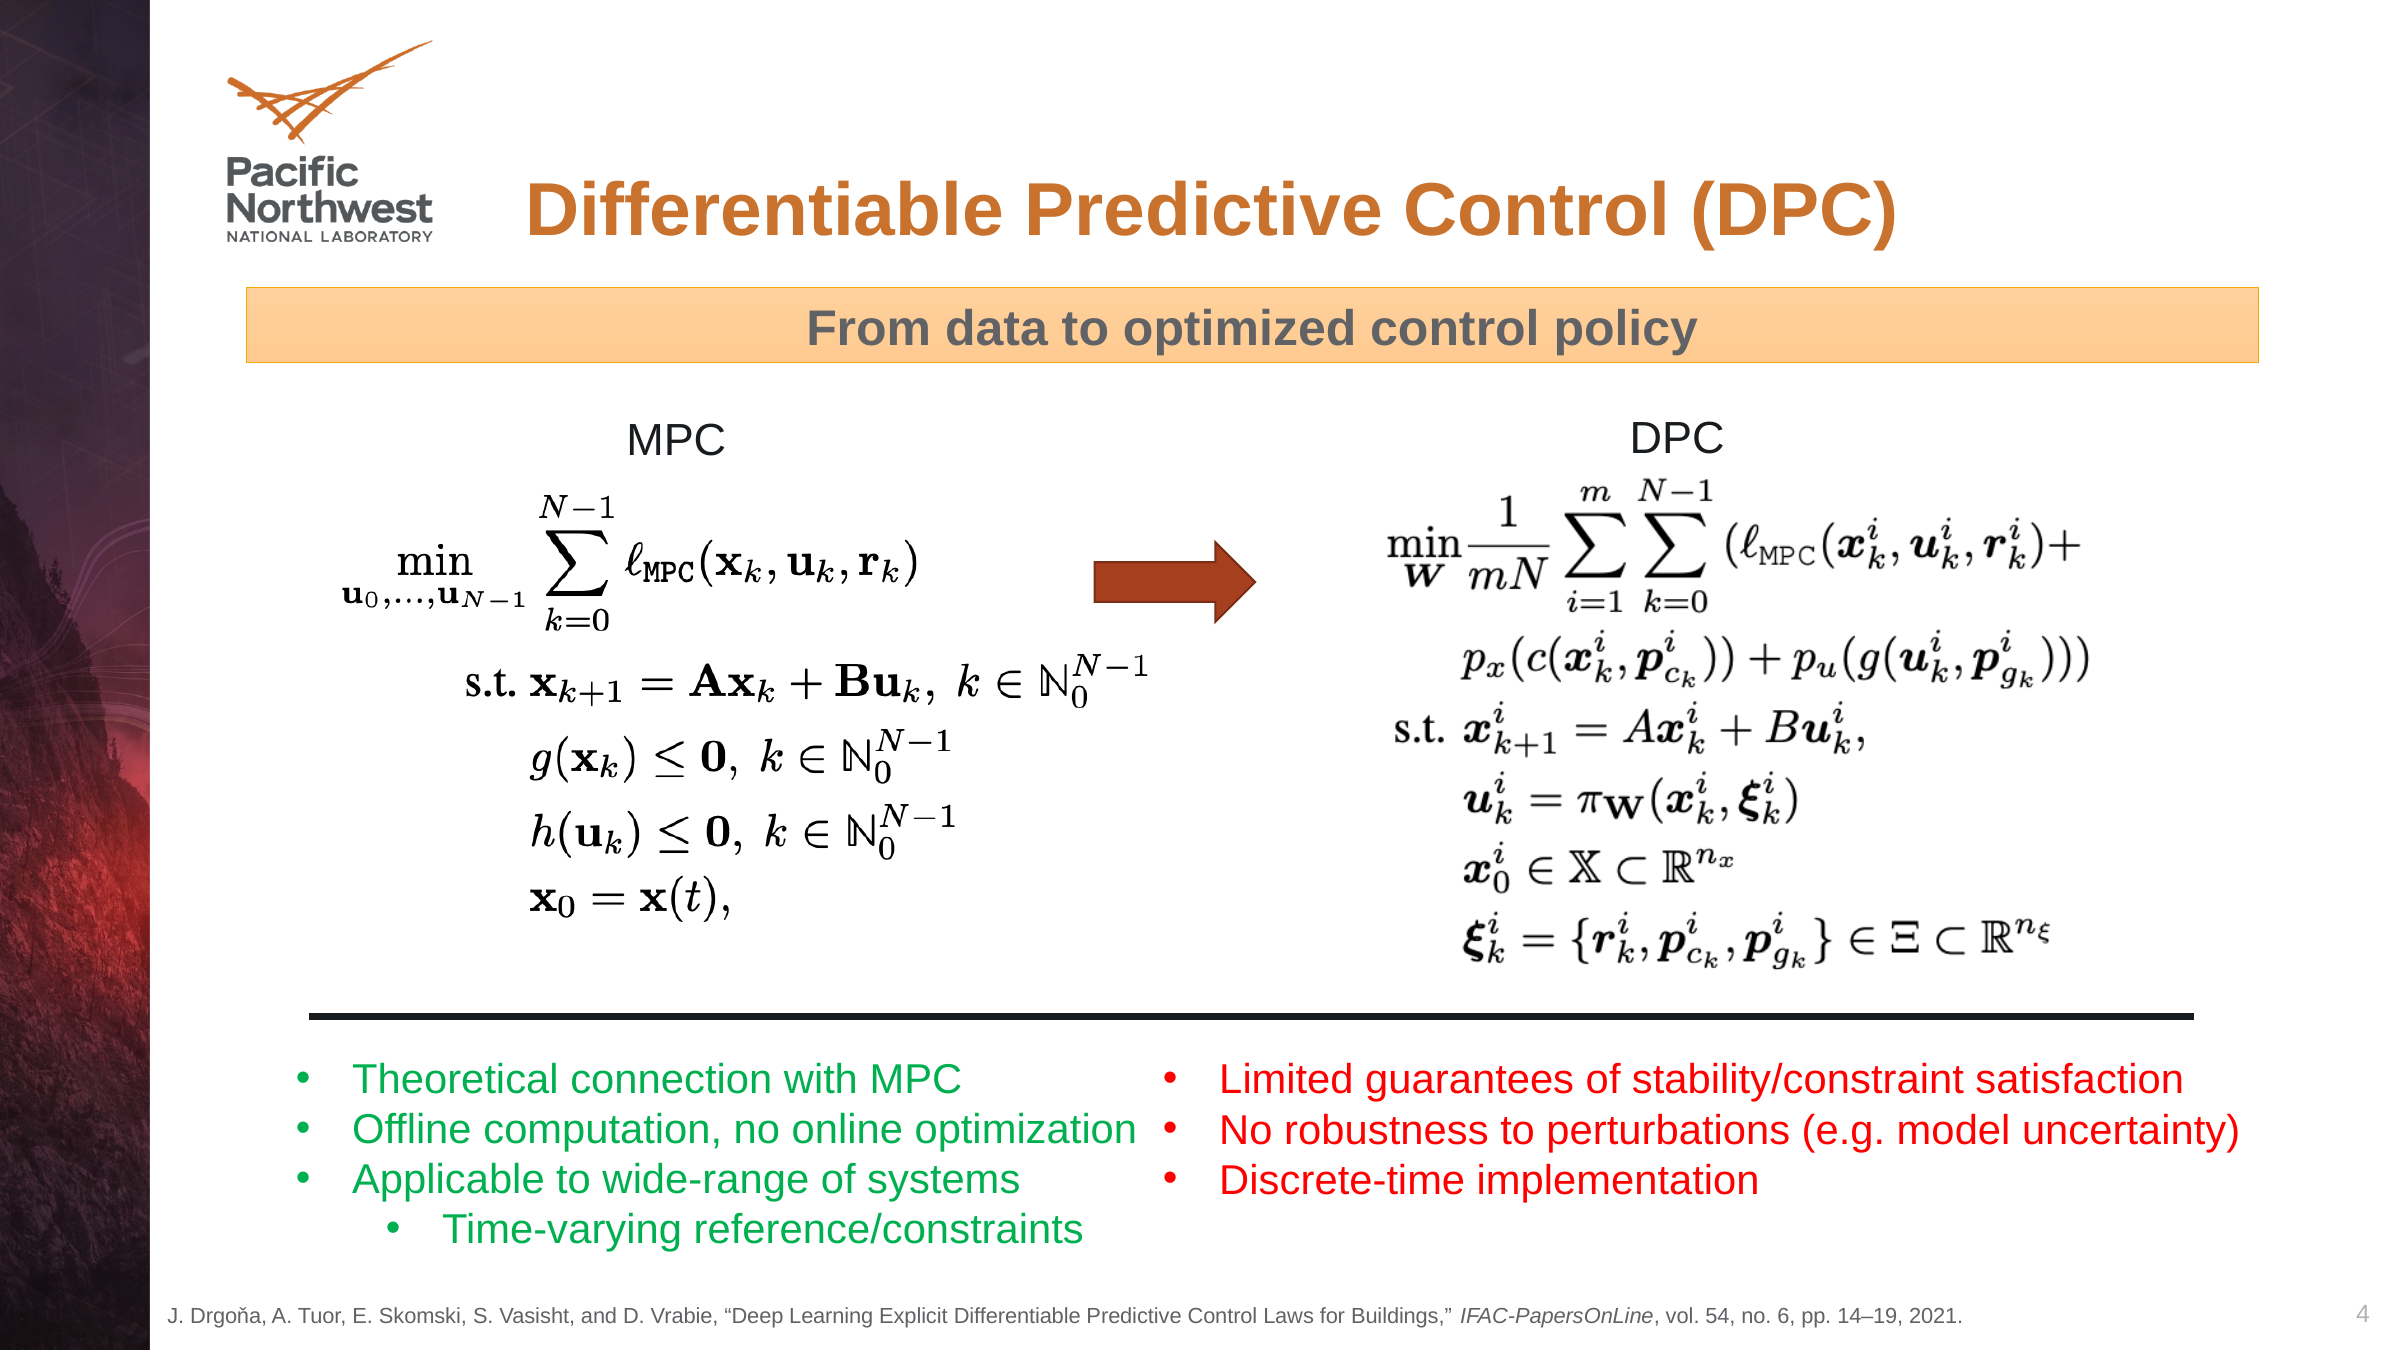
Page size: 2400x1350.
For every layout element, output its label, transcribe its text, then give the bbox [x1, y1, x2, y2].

picture [0, 0, 149, 1350]
text_box From data to optimized control policy [246, 287, 2259, 363]
picture [309, 459, 1175, 999]
text_box [1175, 539, 1257, 625]
picture [225, 38, 435, 244]
picture [1328, 459, 2195, 996]
slide_number 4 [2295, 1275, 2370, 1350]
text_box DPC [1614, 401, 1740, 459]
text_box J. Drgoňa, A. Tuor, E. Skomski, S. Vasisht, and D. Vrabie, “Deep Learning Explicit Differentiable Predictive Control Laws for Buildings,” IFAC-PapersOnLine, vol. 54, no. 6, pp. 14–19, 2021. [152, 1293, 2259, 1335]
title Differentiable Predictive Control (DPC) [525, 44, 2325, 260]
text_box MPC [611, 402, 742, 459]
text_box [190, 1044, 2259, 1262]
